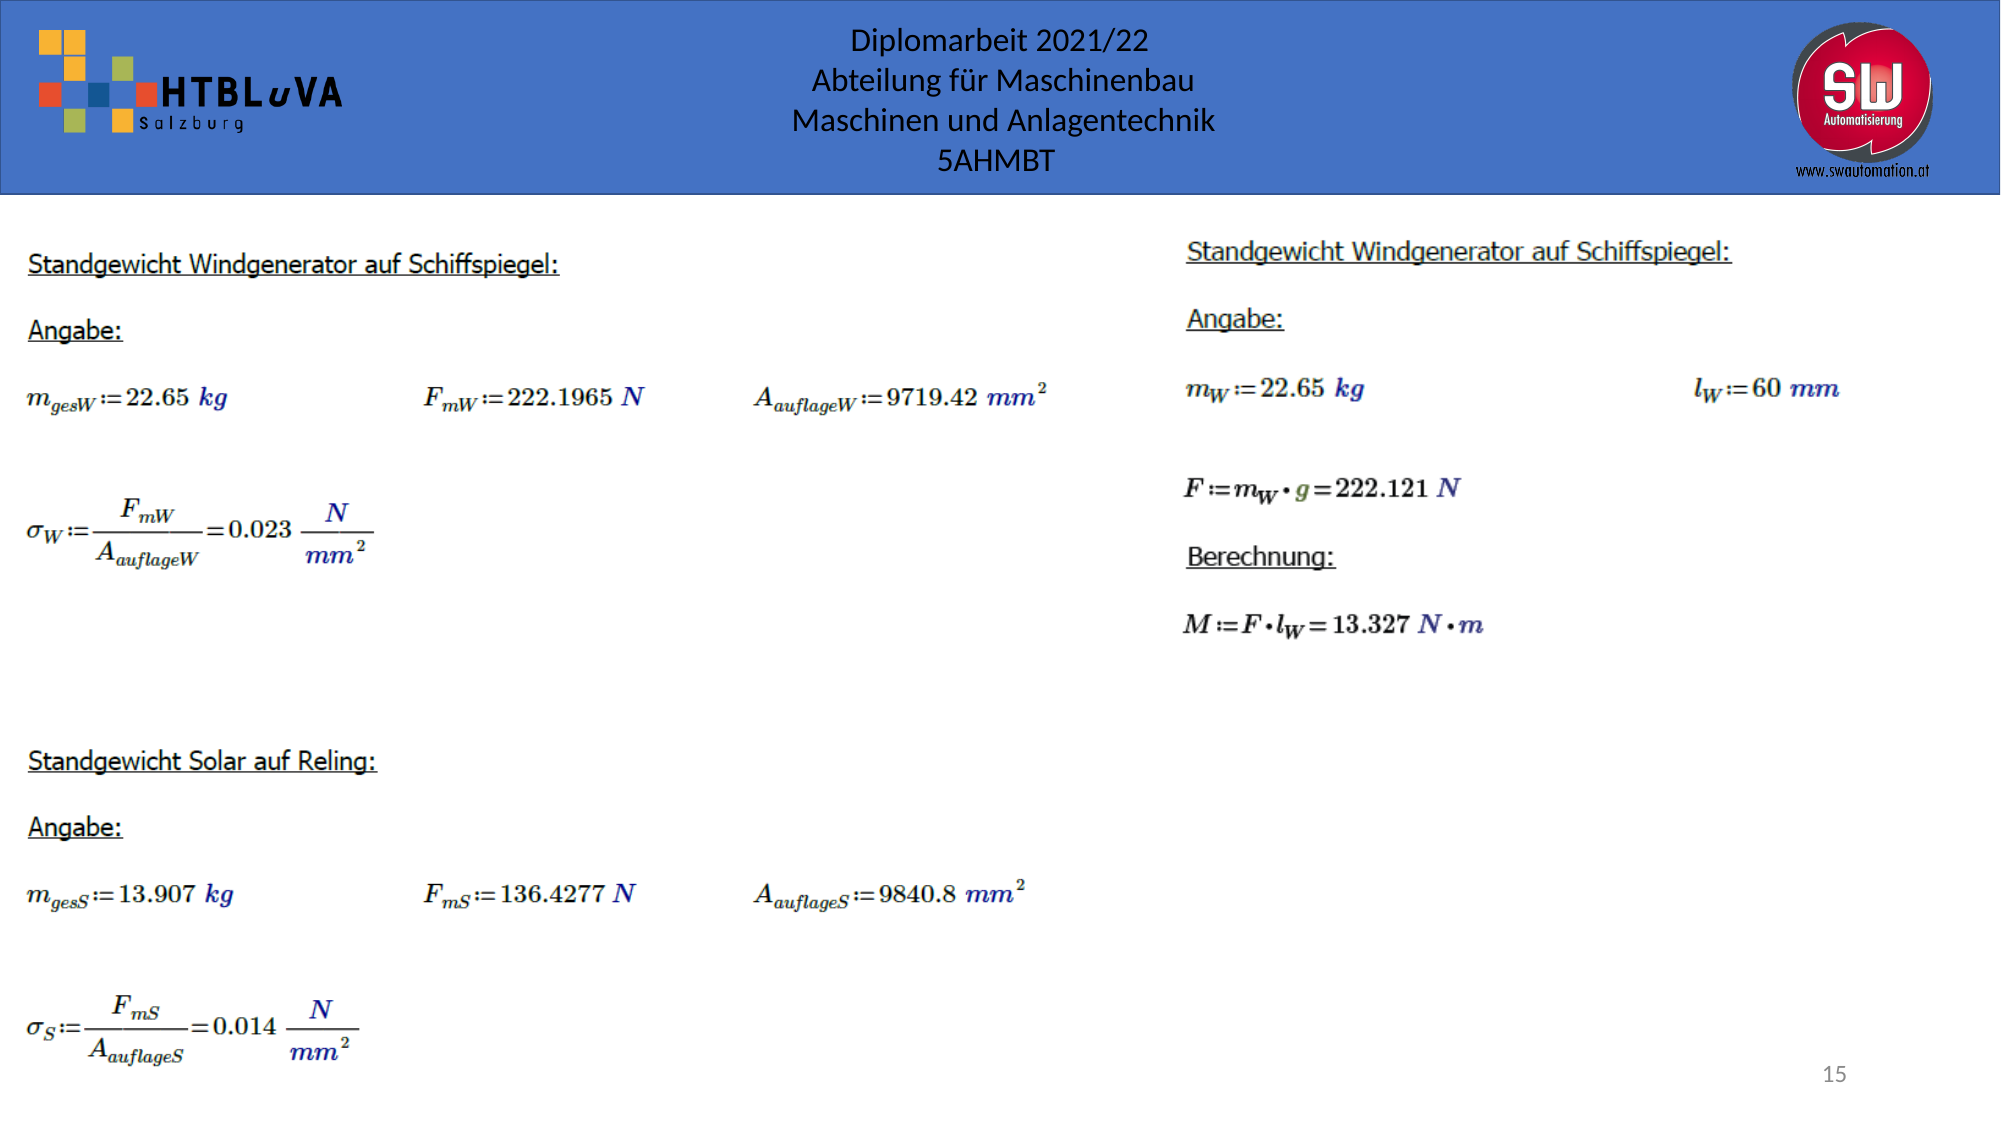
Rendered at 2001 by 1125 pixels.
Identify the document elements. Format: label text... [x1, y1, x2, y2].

picture [39, 30, 342, 133]
picture [17, 244, 1092, 1081]
picture [1180, 228, 1875, 663]
picture [1792, 22, 1933, 177]
slide_number 15 [1412, 1042, 1863, 1103]
